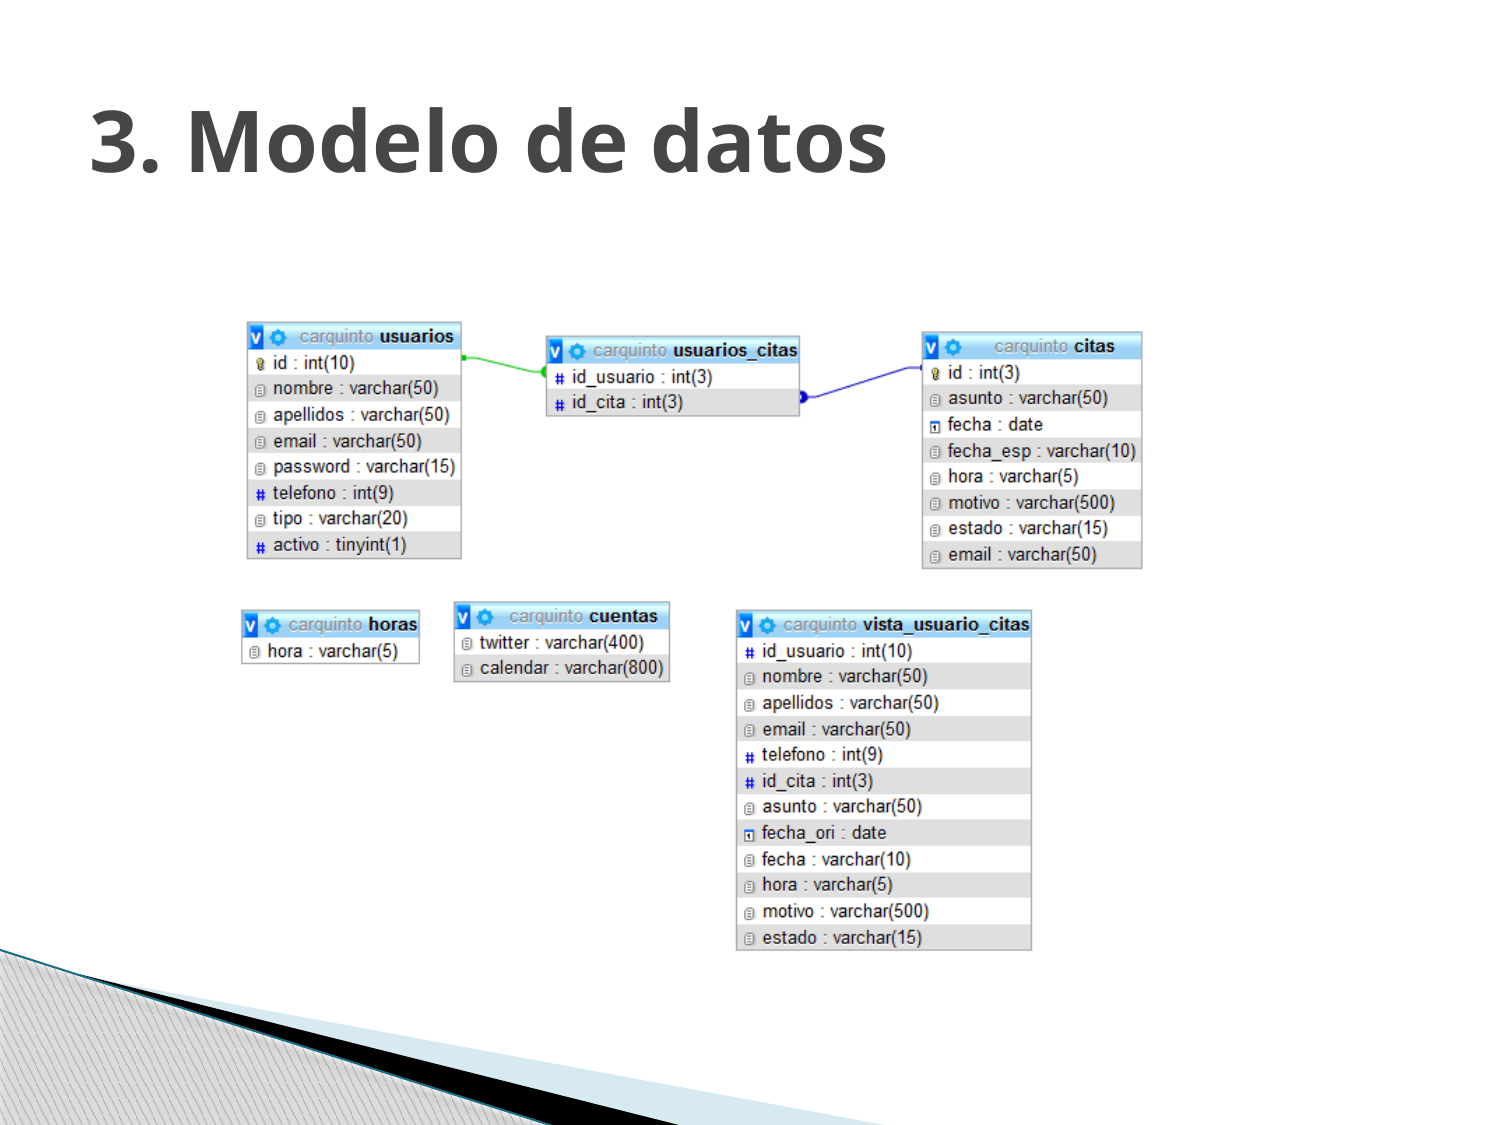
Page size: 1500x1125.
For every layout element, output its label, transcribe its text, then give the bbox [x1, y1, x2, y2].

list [177, 242, 1323, 986]
title 3. Modelo de datos [75, 45, 1425, 233]
